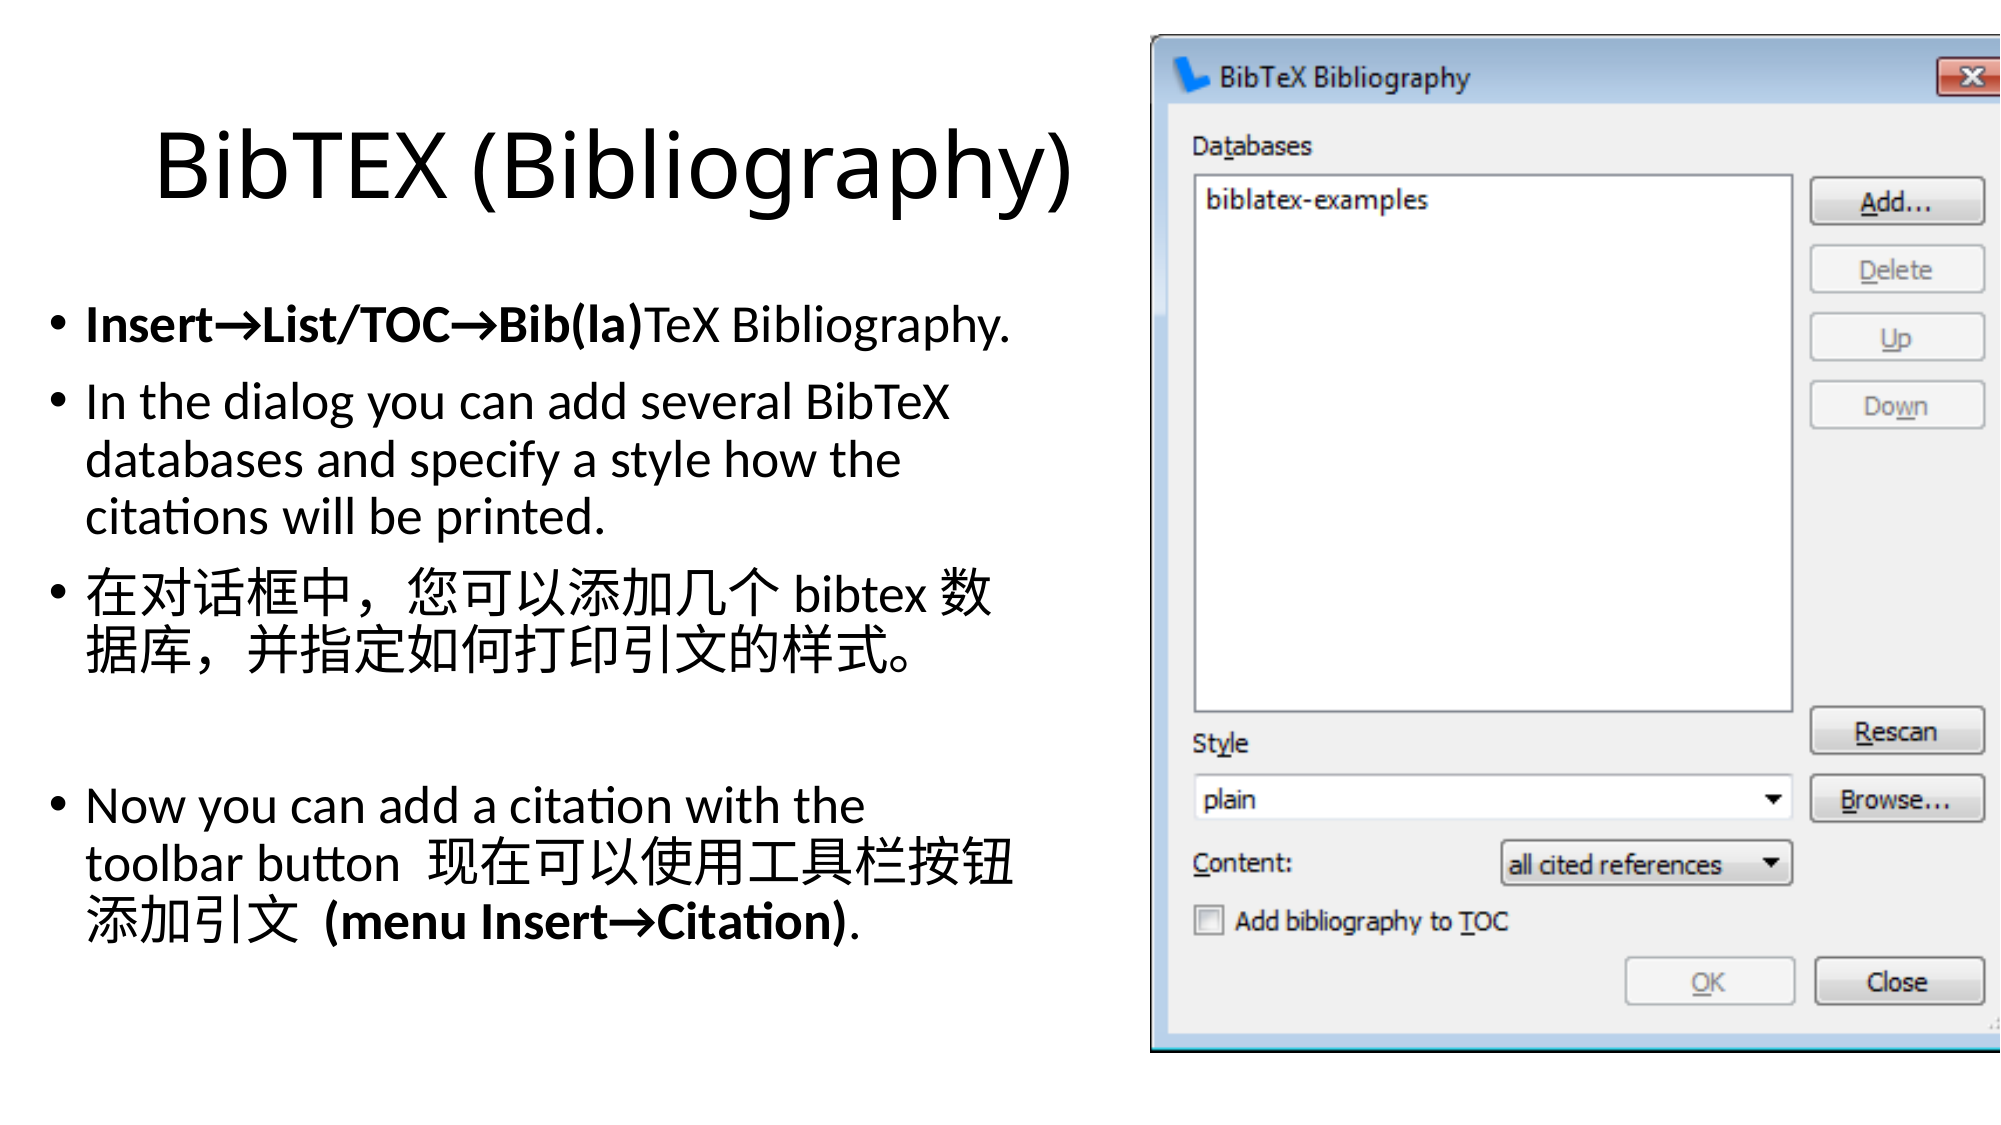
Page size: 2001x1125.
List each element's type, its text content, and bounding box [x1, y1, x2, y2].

list Insert→List/TOC→Bib(la)TeX Bibliography. In the dialog you can add several BibTeX databases and specify a style how the citations will be printed. 在对话框中，您可以添加几个bibtex数据库，并指定如何打印引文的样式。 Now you can add a citation with the toolbar button 现在可以使用工具栏按钮添加引文 (menu Insert→Citation). [33, 288, 1048, 1003]
title BibTEX (Bibliography) [137, 59, 1150, 278]
picture [1150, 34, 2000, 1053]
